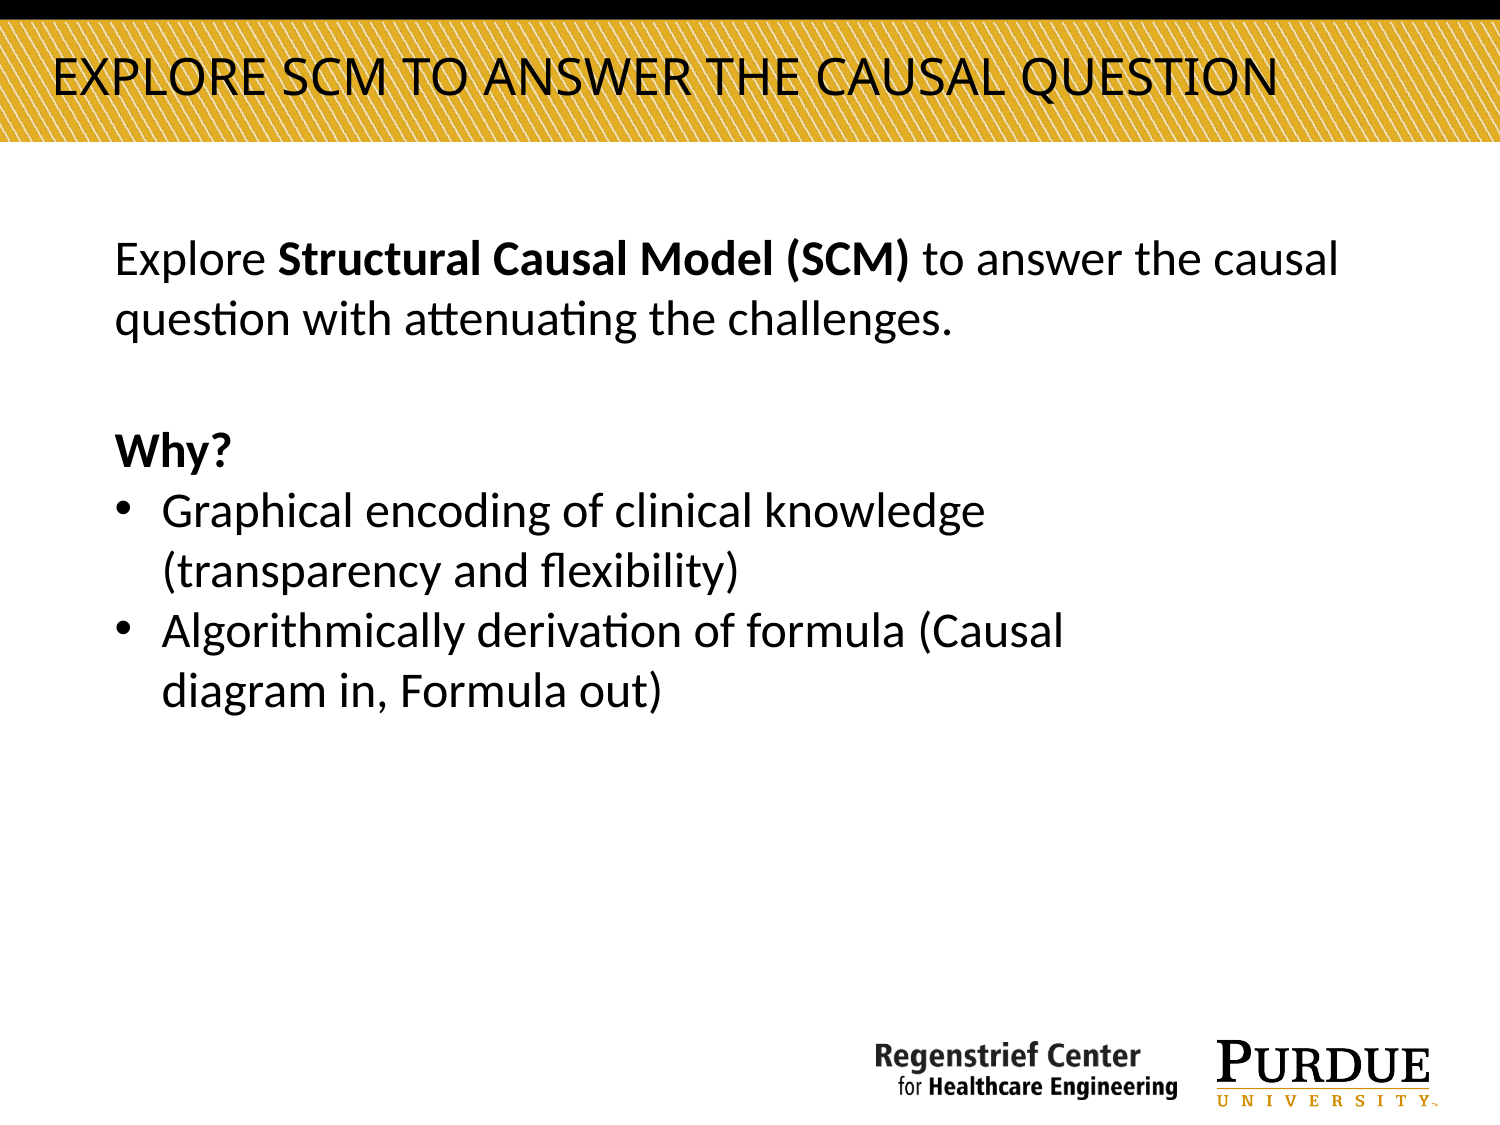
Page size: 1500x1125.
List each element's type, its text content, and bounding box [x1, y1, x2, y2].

text_box Why? Graphical encoding of clinical knowledge (transparency and flexibility) Algorithmically derivation of formula (Causal diagram in, Formula out) [99, 409, 1143, 725]
list explore SCM to answer the causal question [35, 43, 1380, 156]
text_box Explore Structural Causal Model (SCM) to answer the causal question with attenuating the challenges. [99, 217, 1452, 353]
picture [876, 1041, 1177, 1100]
